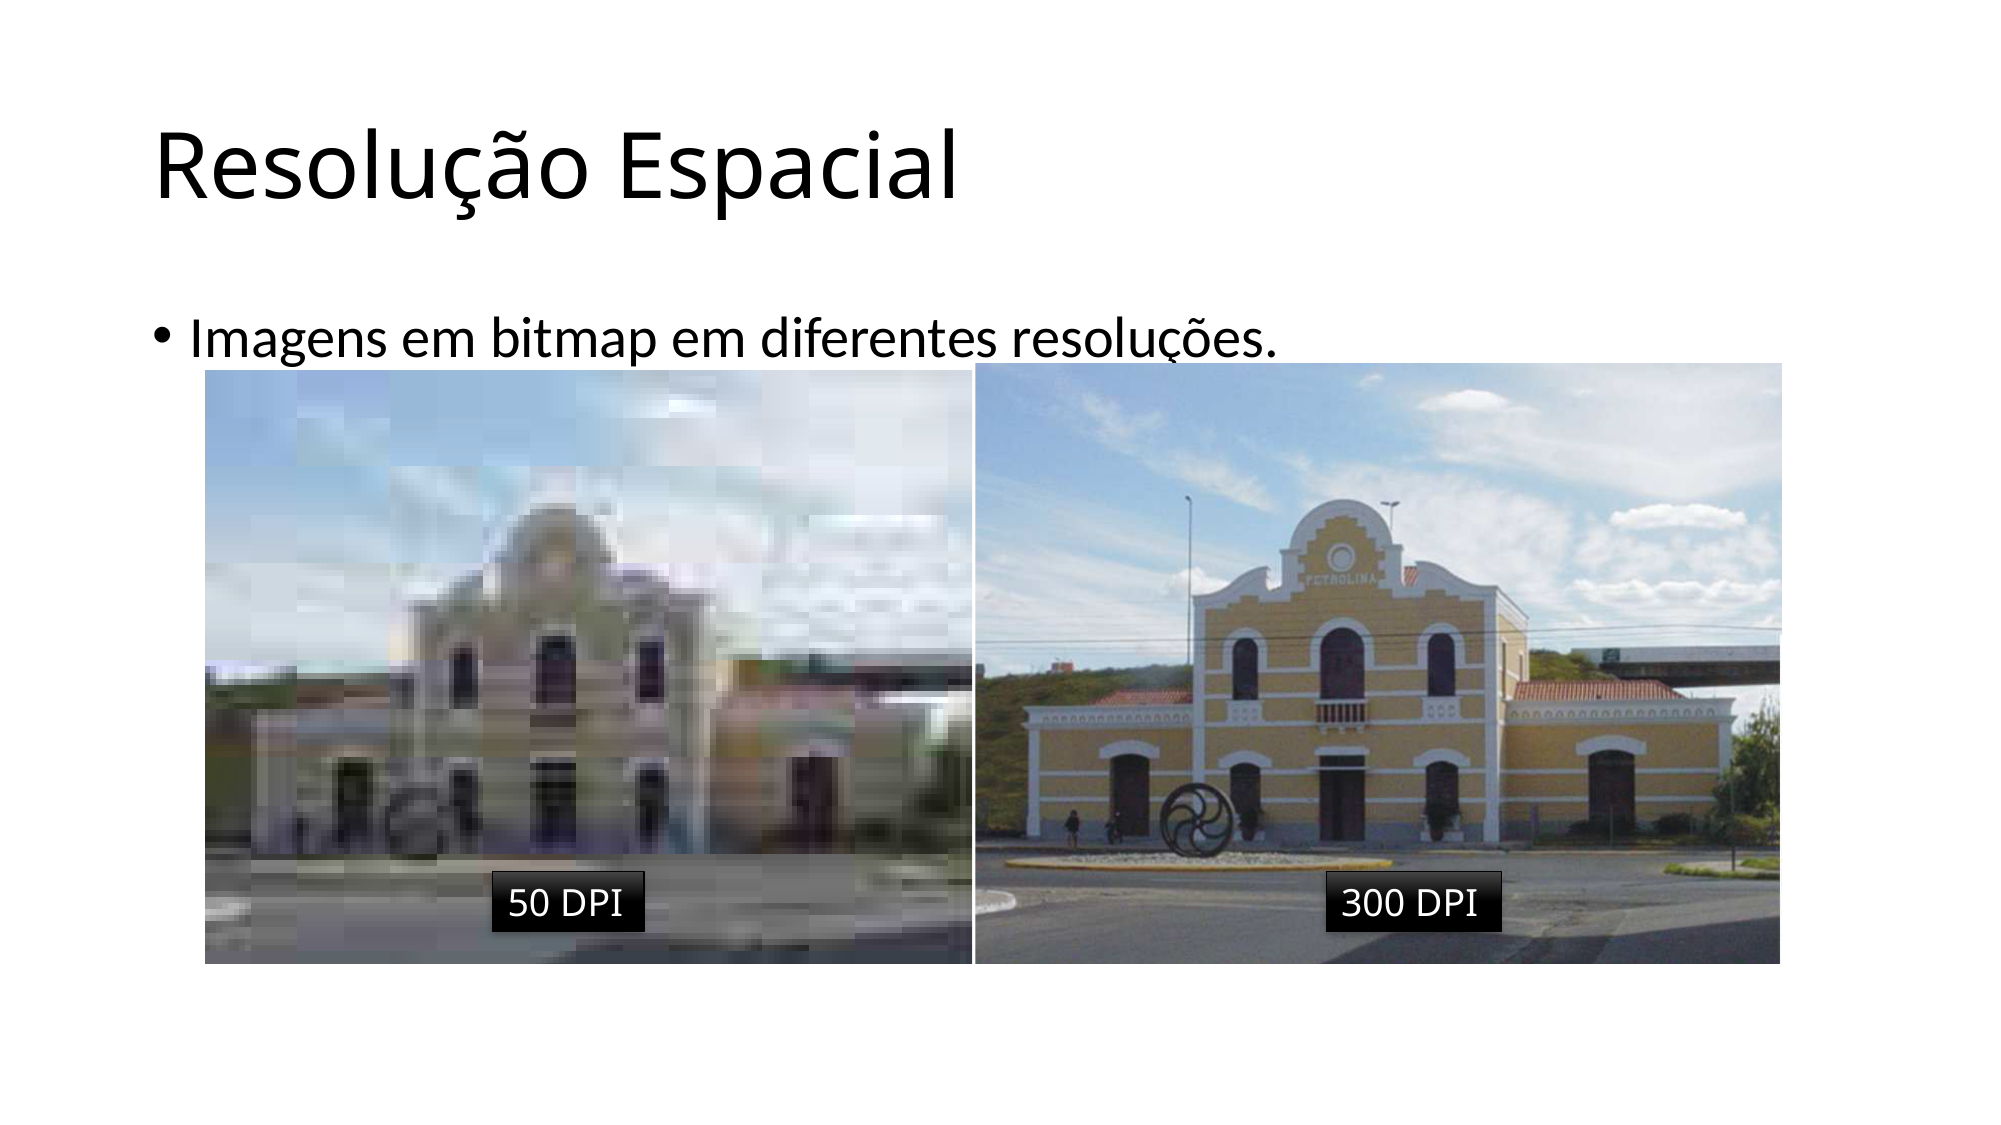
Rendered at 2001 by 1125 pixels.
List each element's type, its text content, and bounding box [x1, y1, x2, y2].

picture [205, 370, 973, 964]
picture [975, 363, 1782, 964]
title Resolução Espacial [137, 59, 1863, 278]
list Imagens em bitmap em diferentes resoluções. [137, 299, 1863, 1014]
